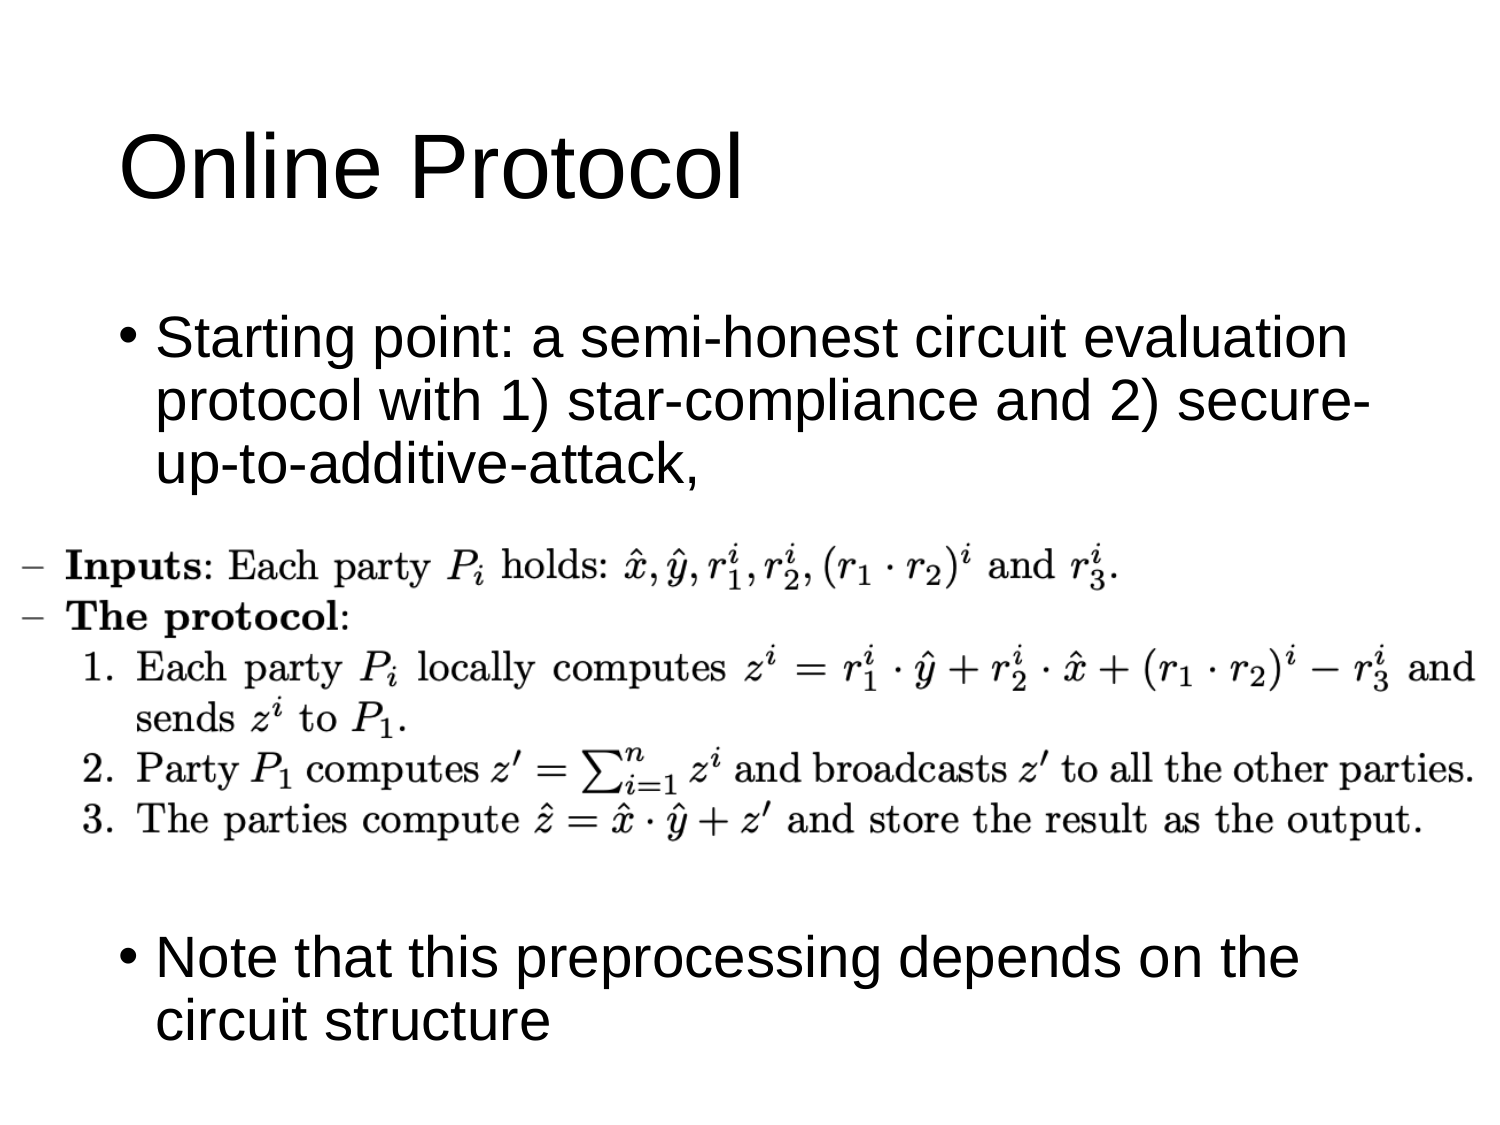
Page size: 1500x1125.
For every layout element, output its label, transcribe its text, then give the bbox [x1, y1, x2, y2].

text_box Note that this preprocessing depends on the circuit structure [103, 852, 1397, 1093]
title Online Protocol [103, 59, 1397, 278]
picture [3, 539, 1497, 852]
